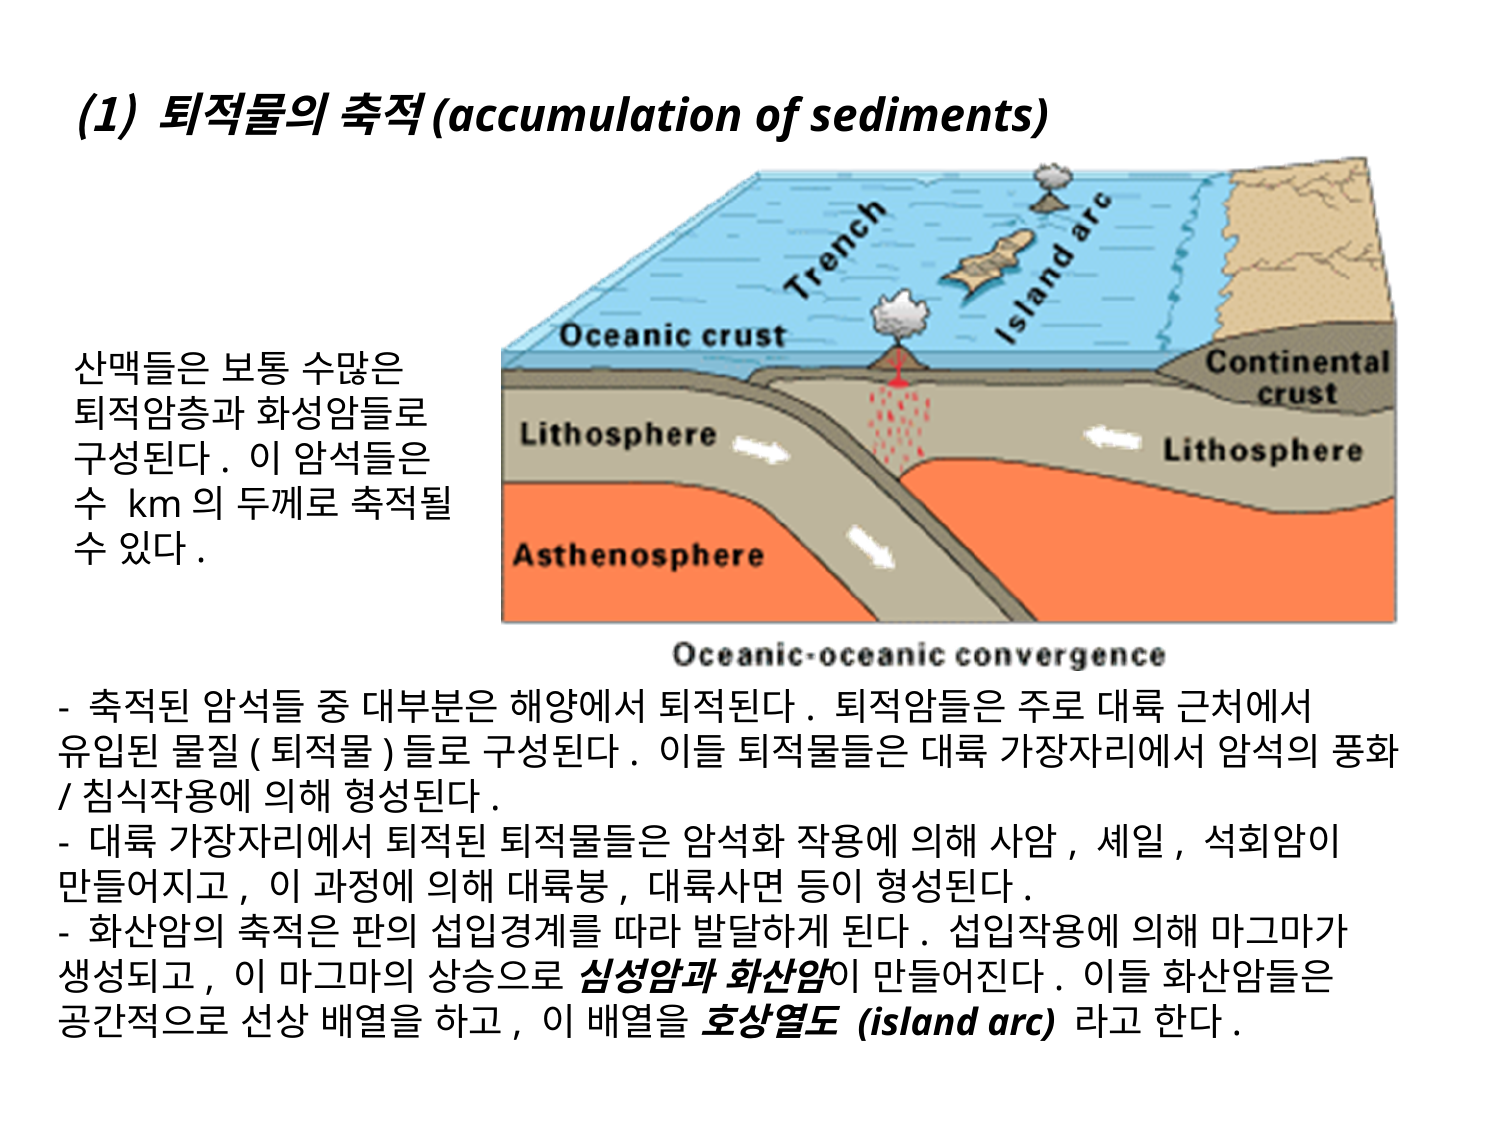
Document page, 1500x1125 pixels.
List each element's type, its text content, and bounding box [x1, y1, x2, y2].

text_box - 축적된 암석들 중 대부분은 해양에서 퇴적된다. 퇴적암들은 주로 대륙 근처에서 유입된 물질(퇴적물)들로 구성된다. 이들 퇴적물들은 대륙 가장자리에서 암석의 풍화/침식작용에 의해 형성된다. - 대륙 가장자리에서 퇴적된 퇴적물들은 암석화 작용에 의해 사암, 셰일, 석회암이 만들어지고, 이 과정에 의해 대륙붕, 대륙사면 등이 형성된다. - 화산암의 축적은 판의 섭입경계를 따라 발달하게 된다. 섭입작용에 의해 마그마가 생성되고, 이 마그마의 상승으로 심성암과 화산암이 만들어진다. 이들 화산암들은 공간적으로 선상 배열을 하고, 이 배열을 호상열도 (island arc) 라고 한다. [43, 675, 1424, 1050]
text_box 퇴적물의 축적(accumulation of sediments) [58, 78, 1276, 149]
text_box 산맥들은 보통 수많은 퇴적암층과 화성암들로 구성된다. 이 암석들은 수 km의 두께로 축적될 수 있다. [58, 338, 472, 578]
picture [501, 154, 1400, 672]
